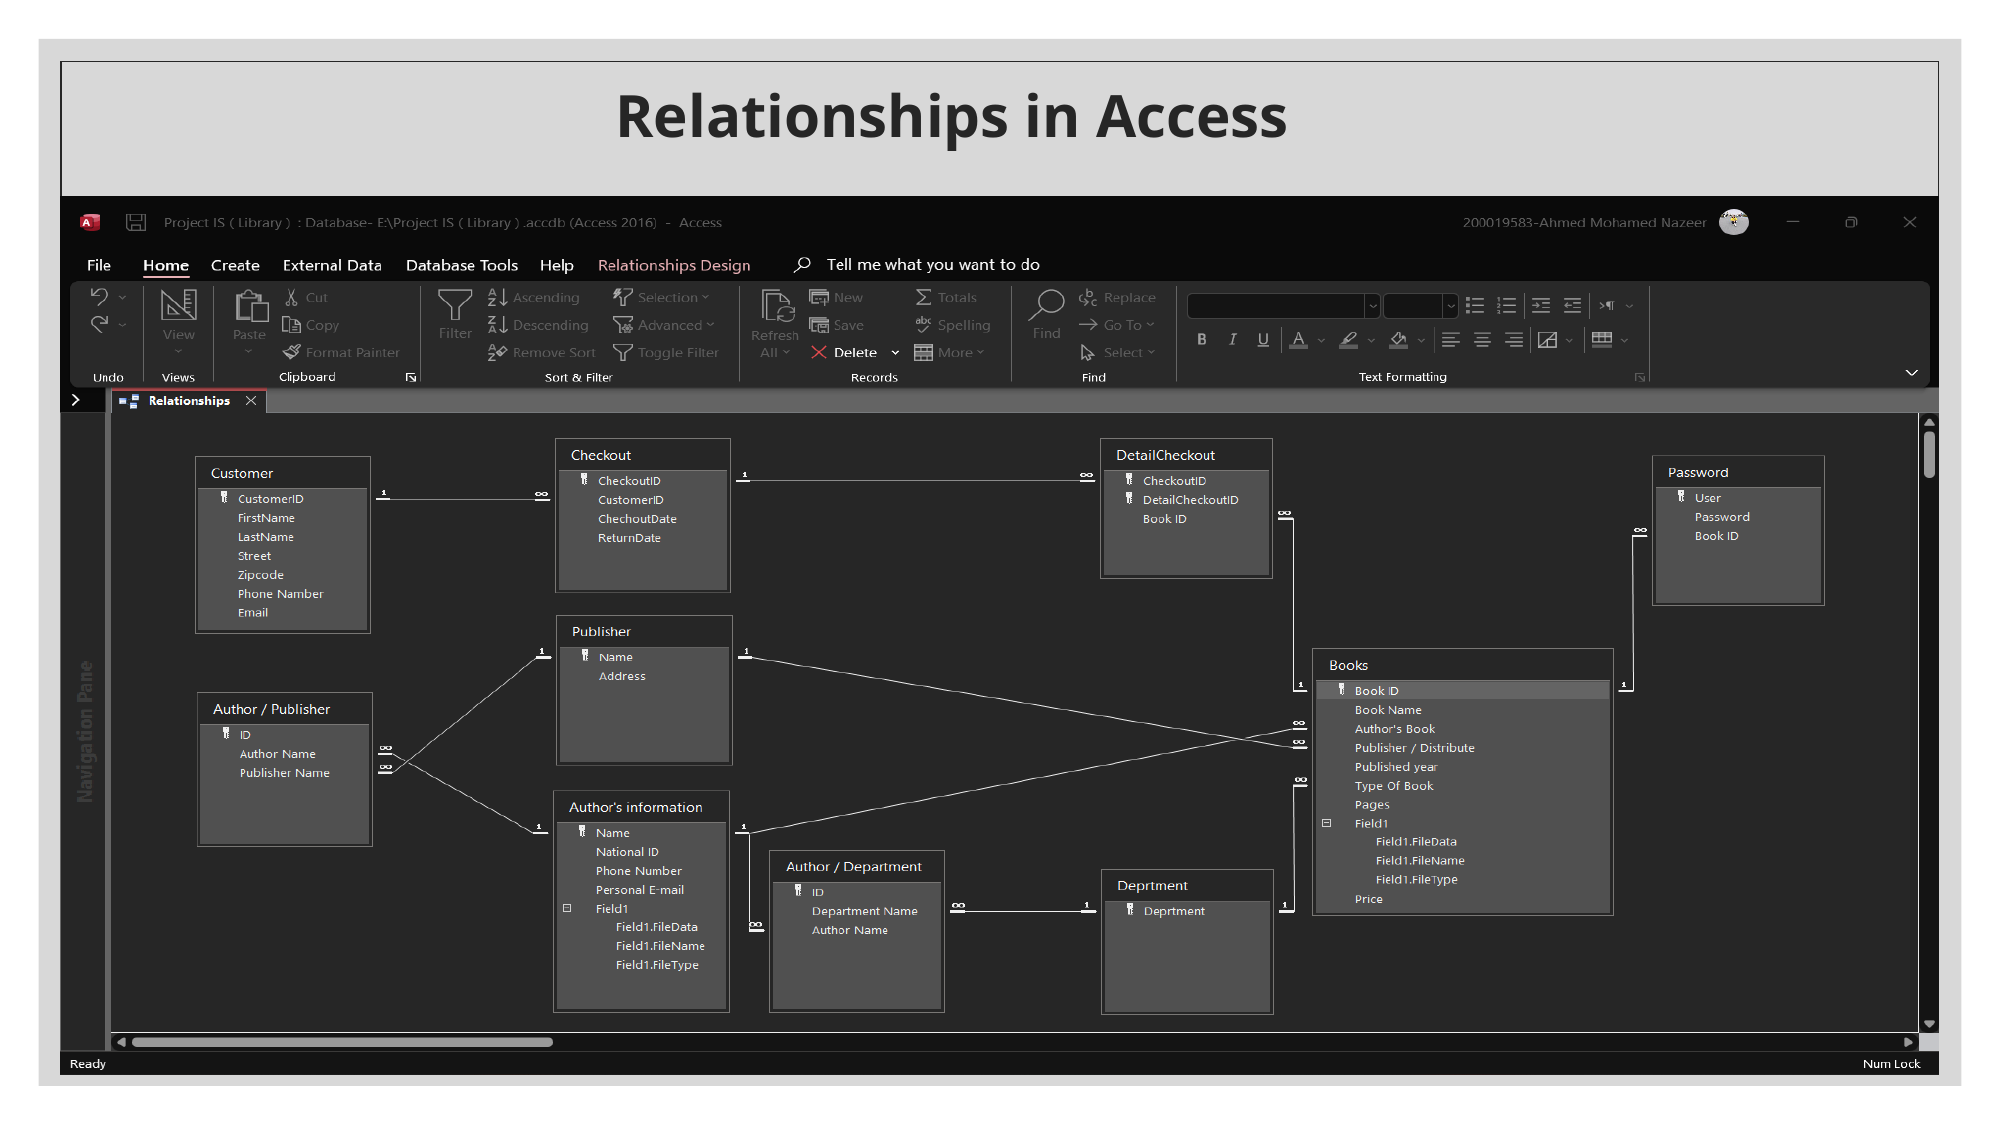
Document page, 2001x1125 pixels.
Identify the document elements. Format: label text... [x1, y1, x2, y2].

title Relationships in Access [79, 70, 1825, 168]
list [60, 196, 1939, 1075]
